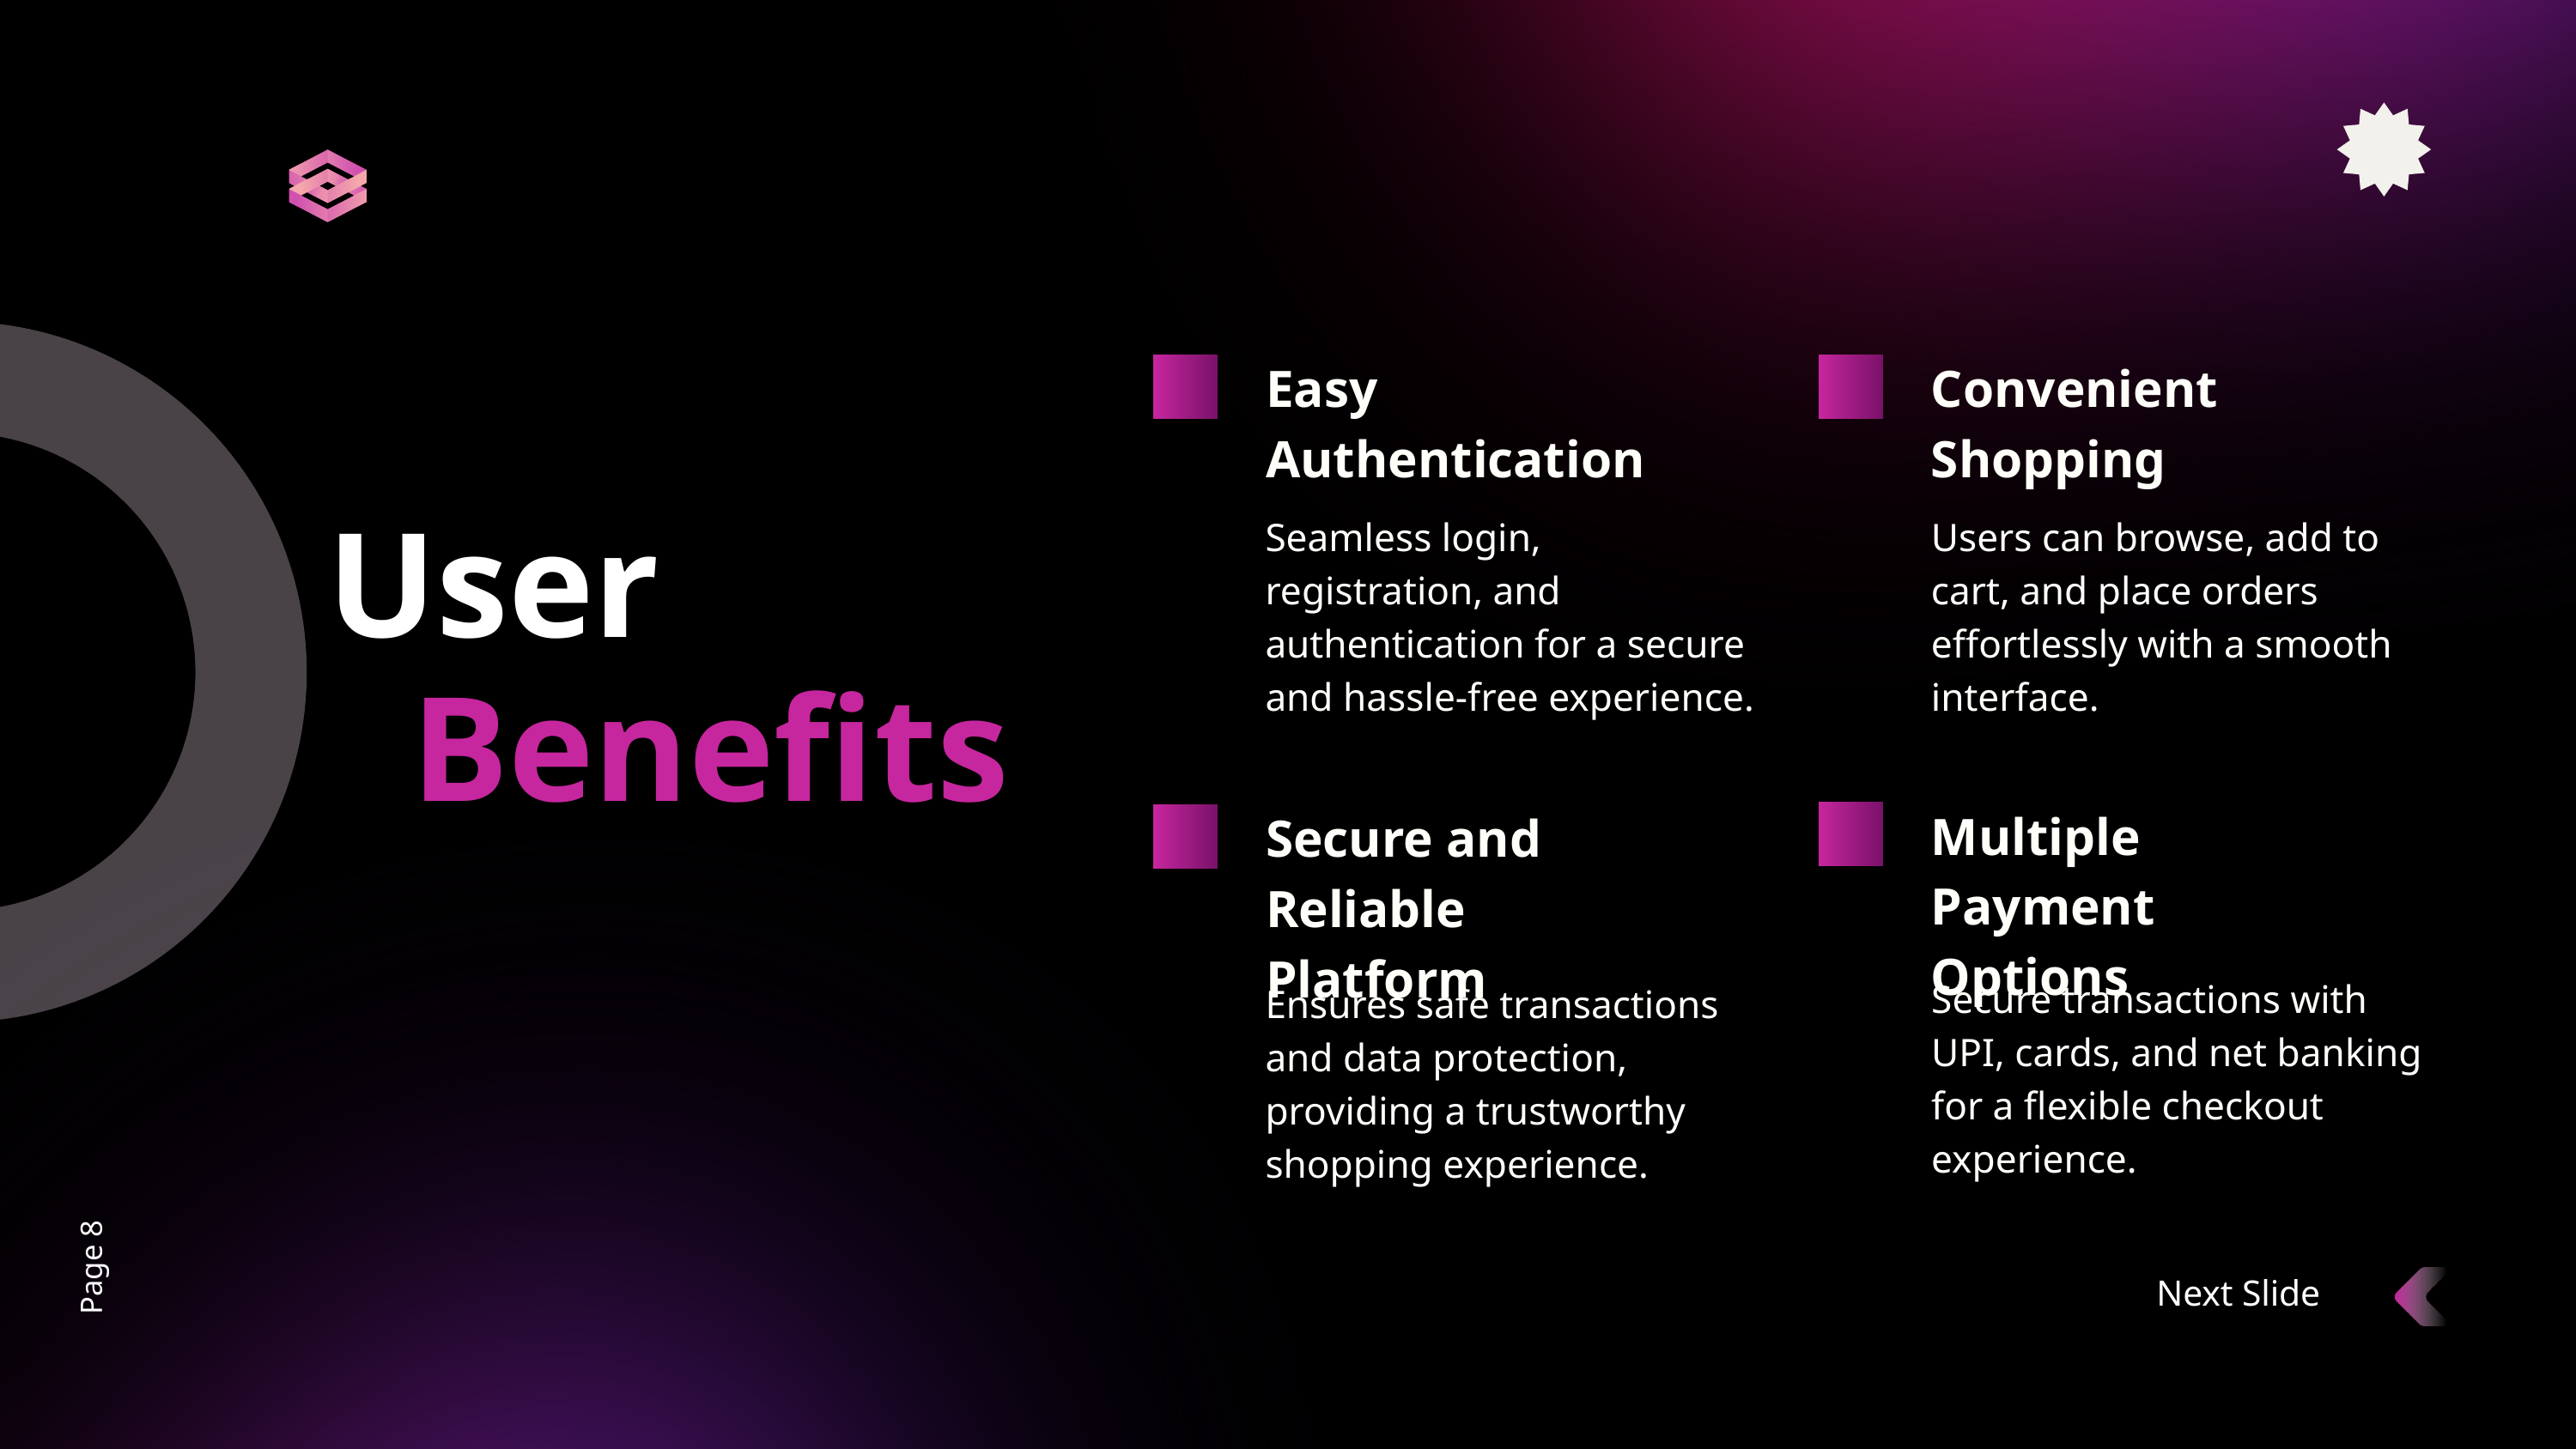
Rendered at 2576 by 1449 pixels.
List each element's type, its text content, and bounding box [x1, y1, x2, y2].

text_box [1818, 354, 1883, 420]
text_box Multiple Payment Options [1931, 794, 2346, 967]
text_box [919, 0, 2576, 765]
text_box [289, 149, 367, 223]
text_box [0, 749, 1383, 1449]
text_box Seamless login, registration, and authentication for a secure and hassle-free experience. [1265, 506, 1759, 719]
text_box Convenient Shopping [1931, 347, 2346, 488]
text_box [2336, 102, 2432, 197]
text_box [2394, 1267, 2453, 1326]
text_box Ensures safe transactions and data protection, providing a trustworthy shopping experience. [1265, 973, 1759, 1185]
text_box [1152, 803, 1218, 869]
text_box Page 8 [76, 1191, 108, 1343]
text_box Easy Authentication [1266, 347, 1680, 488]
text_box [1818, 801, 1883, 867]
text_box User [327, 516, 1085, 667]
text_box Users can browse, add to cart, and place orders effortlessly with a smooth interface. [1931, 506, 2424, 719]
text_box Benefits [411, 680, 1170, 831]
text_box Secure and Reliable Platform [1266, 797, 1698, 973]
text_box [0, 376, 252, 967]
text_box Secure transactions with UPI, cards, and net banking for a flexible checkout experience. [1931, 967, 2424, 1180]
text_box Next Slide [2156, 1276, 2394, 1313]
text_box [1152, 354, 1218, 420]
